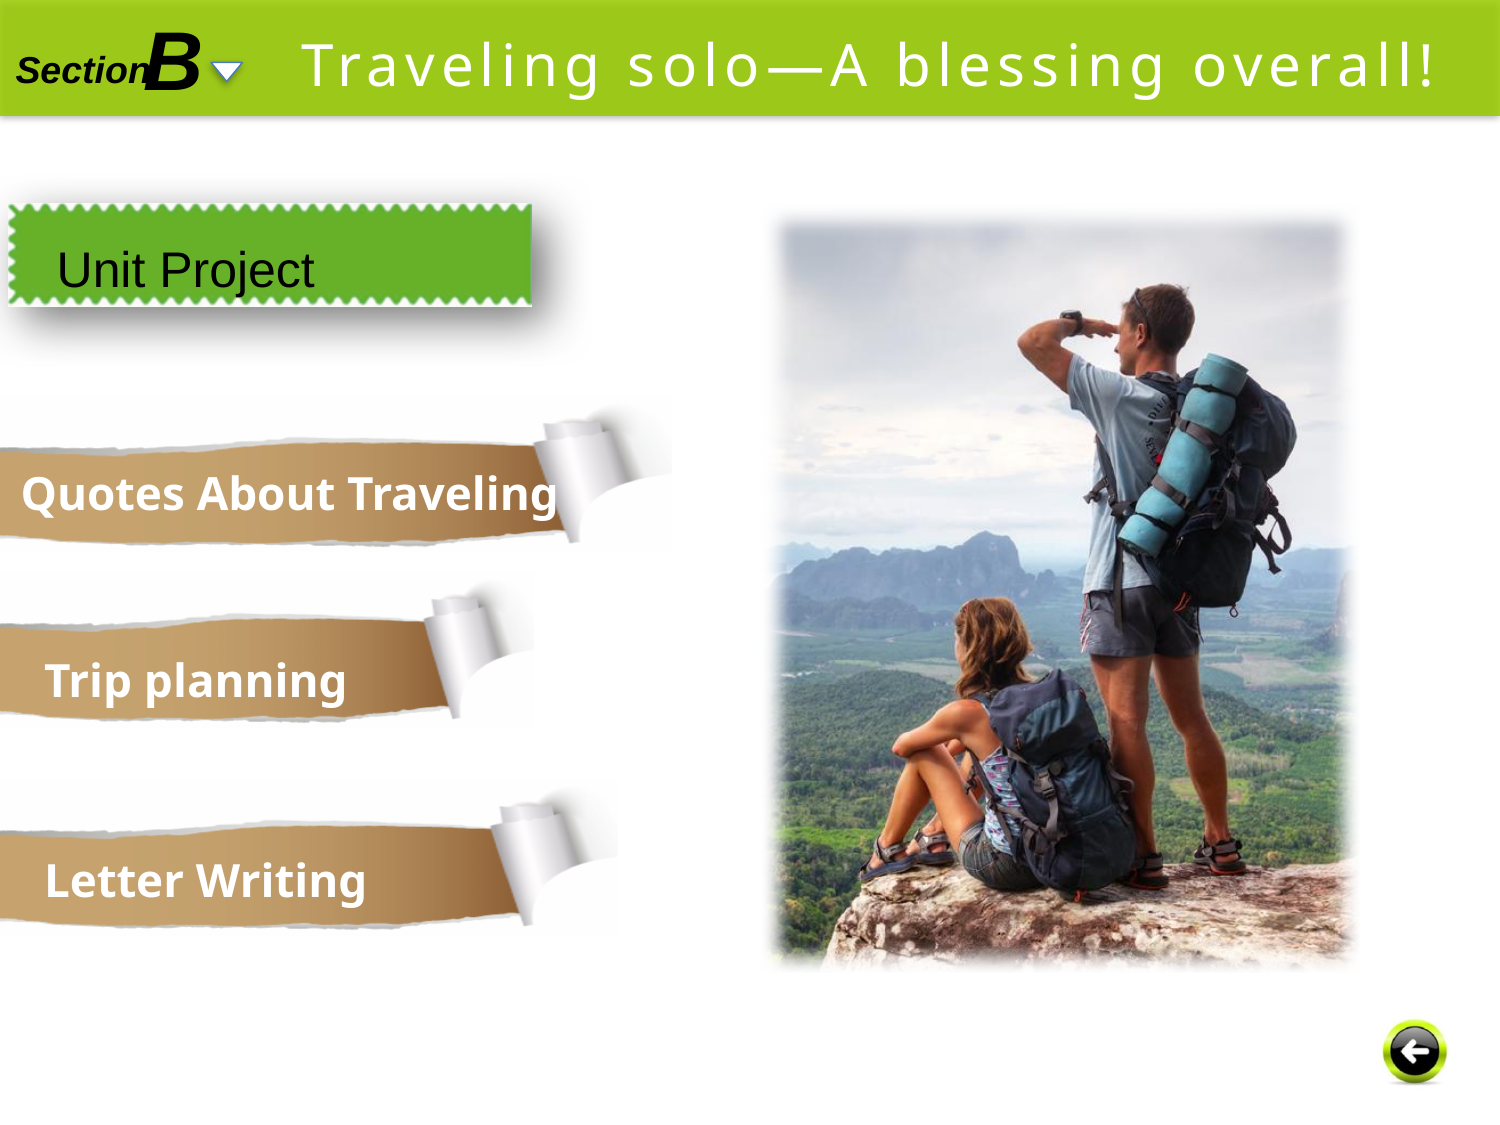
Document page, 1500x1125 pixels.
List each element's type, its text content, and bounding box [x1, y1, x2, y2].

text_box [0, 570, 692, 729]
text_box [0, 395, 723, 554]
picture [1377, 1013, 1450, 1090]
picture [8, 203, 533, 307]
text_box Unit Project [0, 200, 546, 306]
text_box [0, 0, 1500, 188]
picture [761, 203, 1360, 973]
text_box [0, 778, 666, 937]
